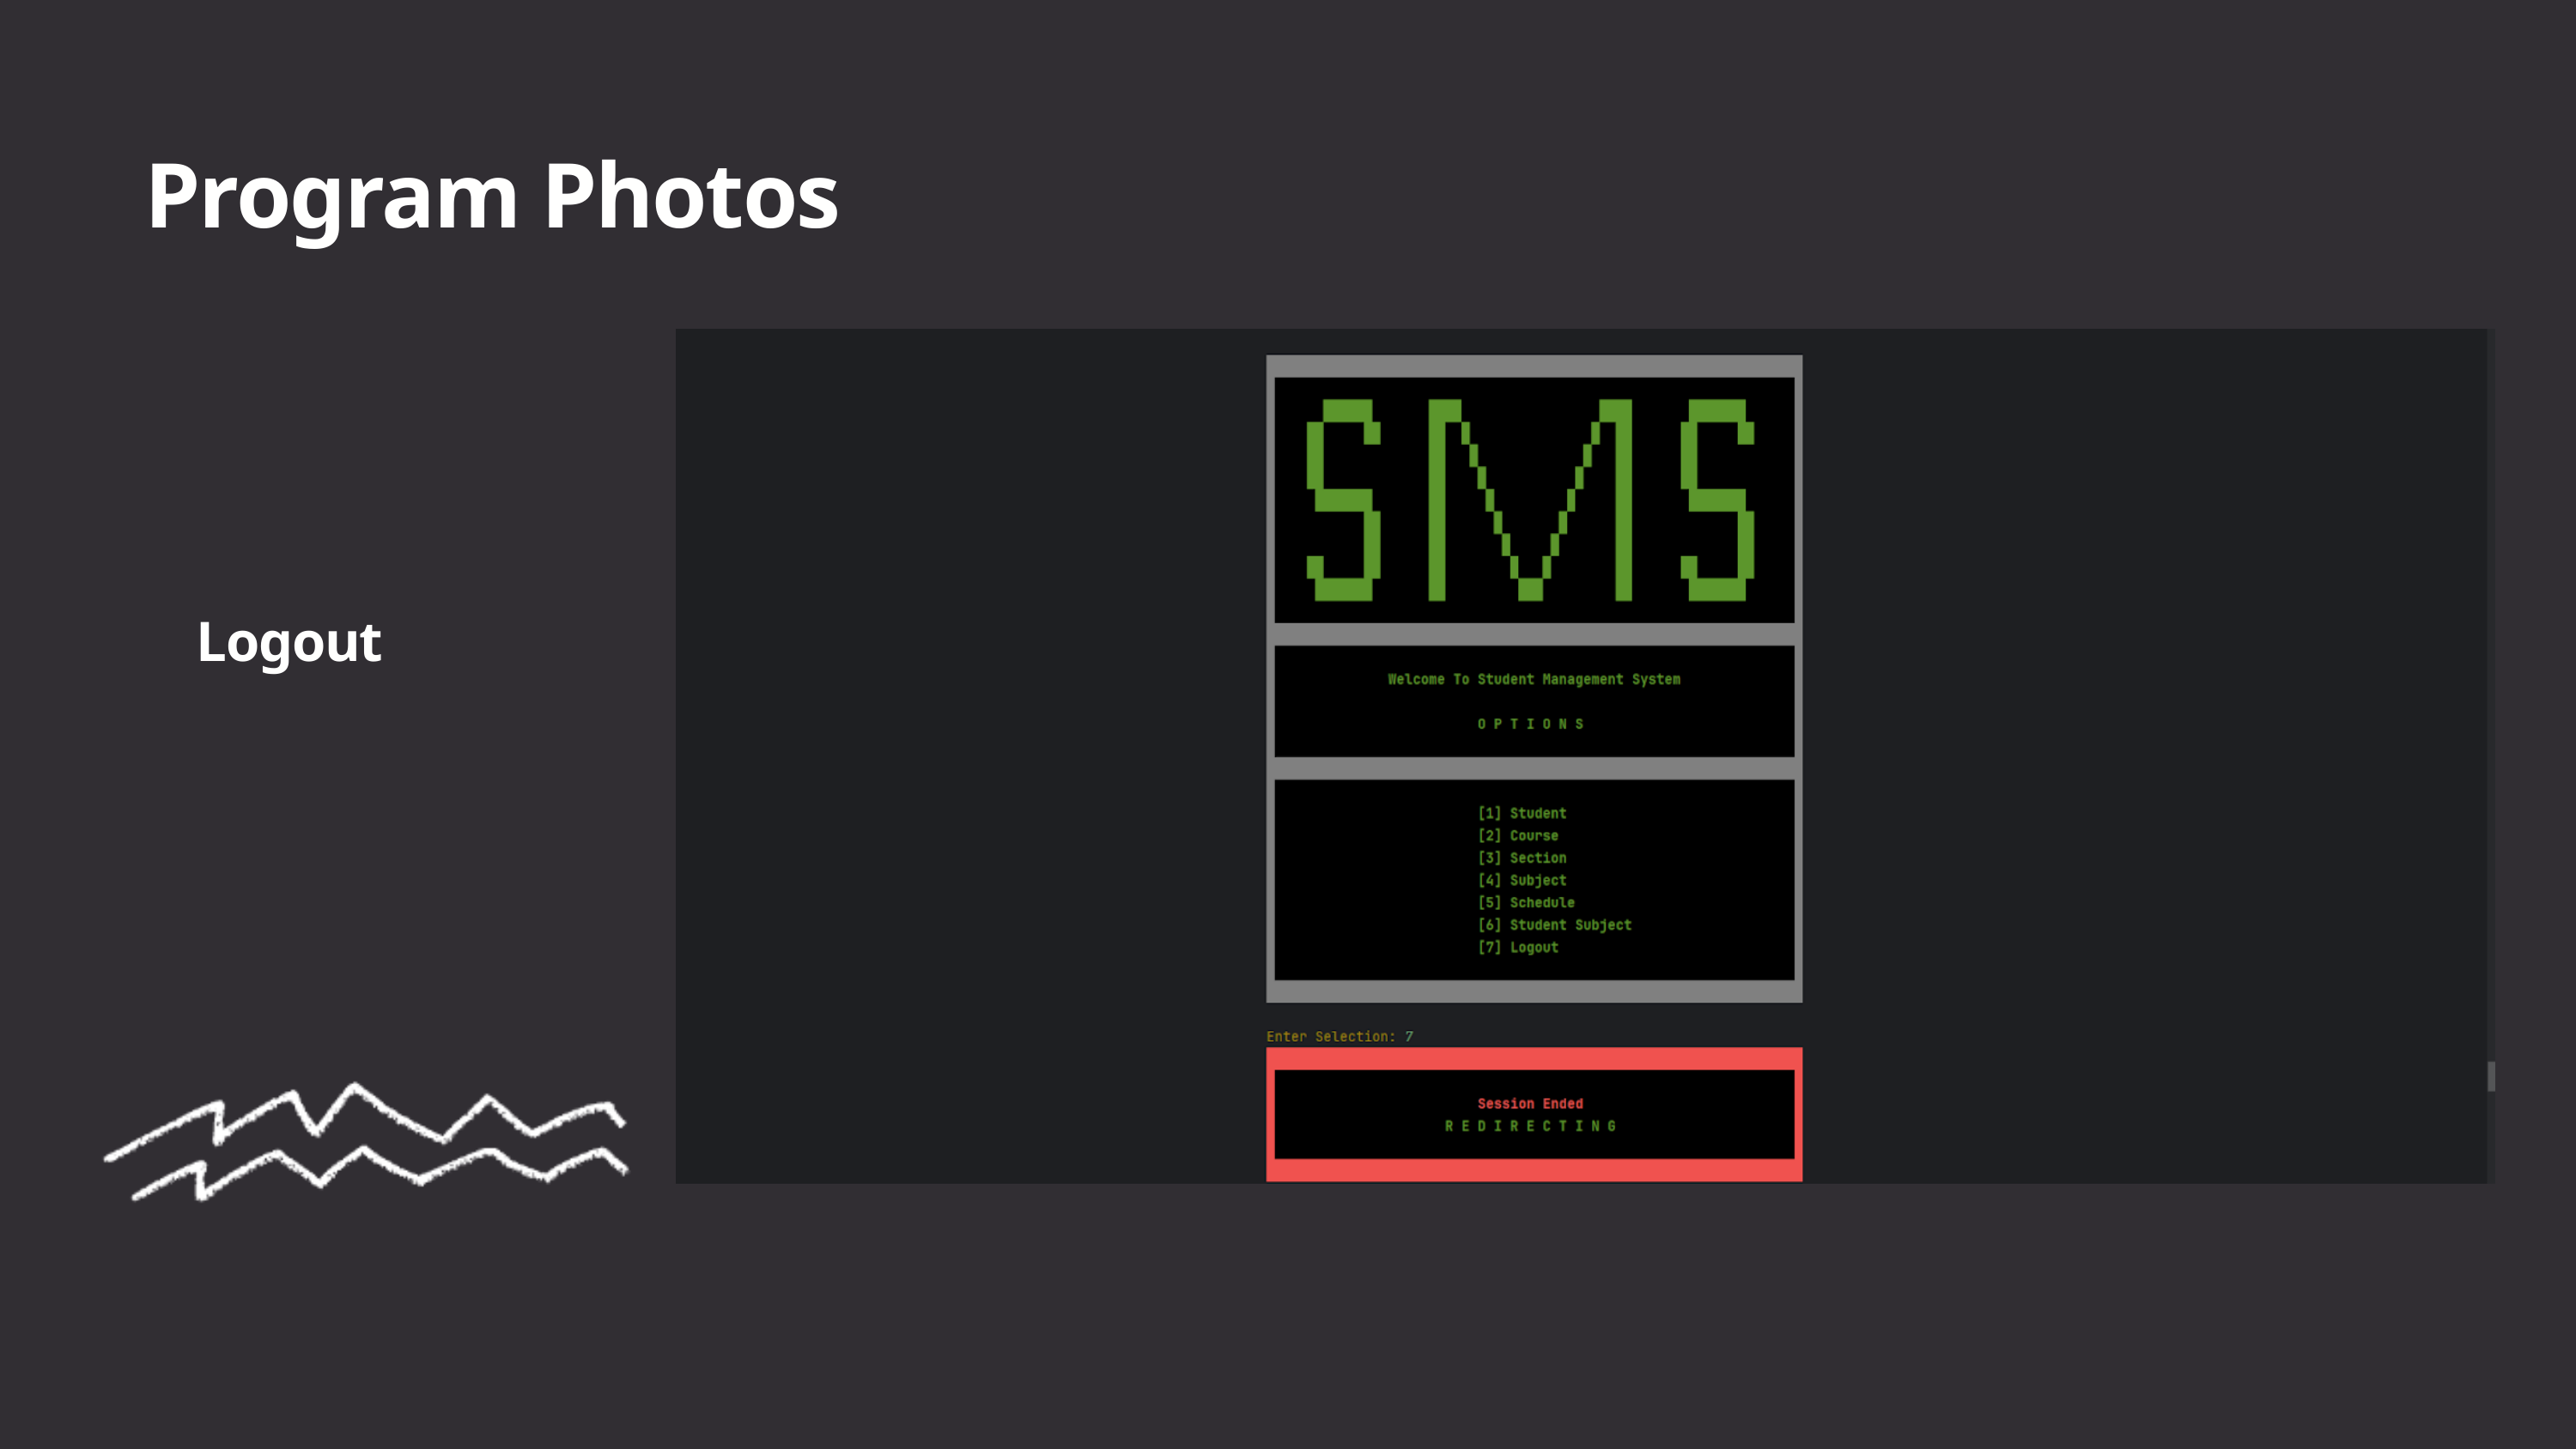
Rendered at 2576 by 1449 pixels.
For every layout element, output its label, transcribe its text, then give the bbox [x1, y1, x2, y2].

picture [58, 329, 2495, 1229]
text_box Program Photos [144, 161, 1691, 246]
text_box Logout [182, 596, 537, 749]
